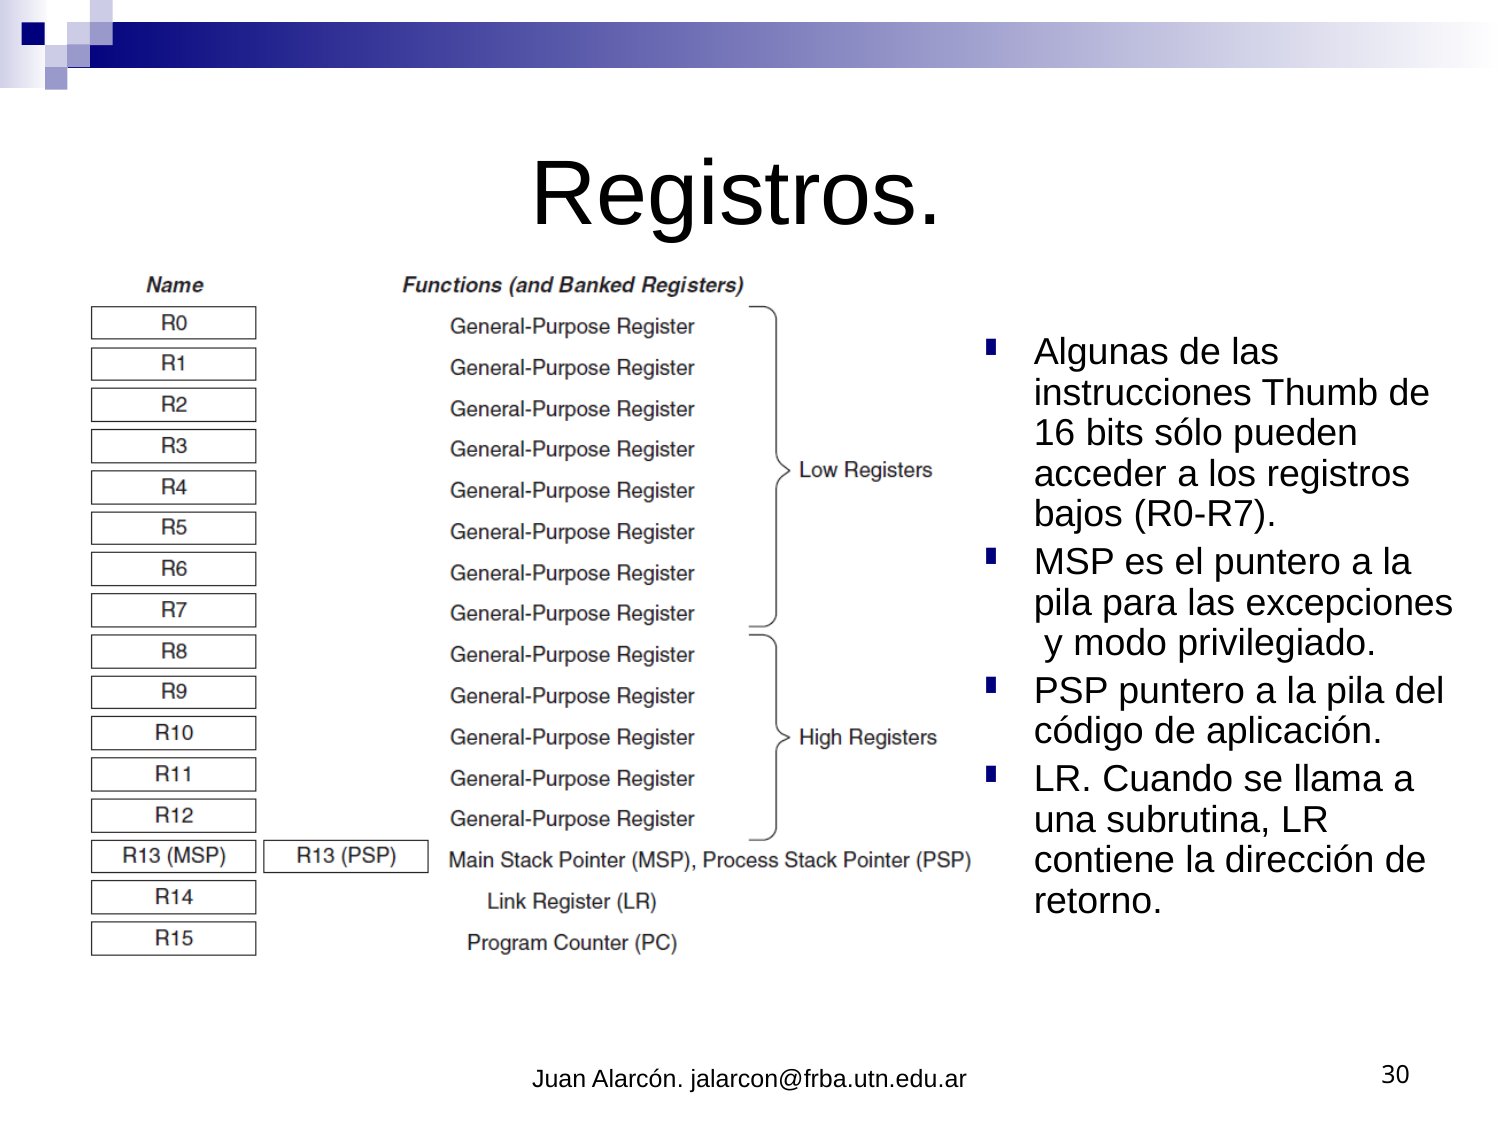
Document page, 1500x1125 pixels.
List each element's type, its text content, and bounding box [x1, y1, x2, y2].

title Registros. [75, 75, 1425, 300]
list Algunas de las instrucciones Thumb de 16 bits sólo pueden acceder a los registros bajos (R0-R7). MSP es el puntero a la pila para las excepciones y modo privilegiado. PSP puntero a la pila del código de aplicación. LR. Cuando se llama a una subrutina, LR contiene la dirección de retorno. [990, 324, 1471, 963]
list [74, 258, 987, 964]
footer Juan Alarcón. jalarcon@frba.utn.edu.ar [512, 1024, 988, 1101]
slide_number 30 [1074, 1024, 1426, 1101]
